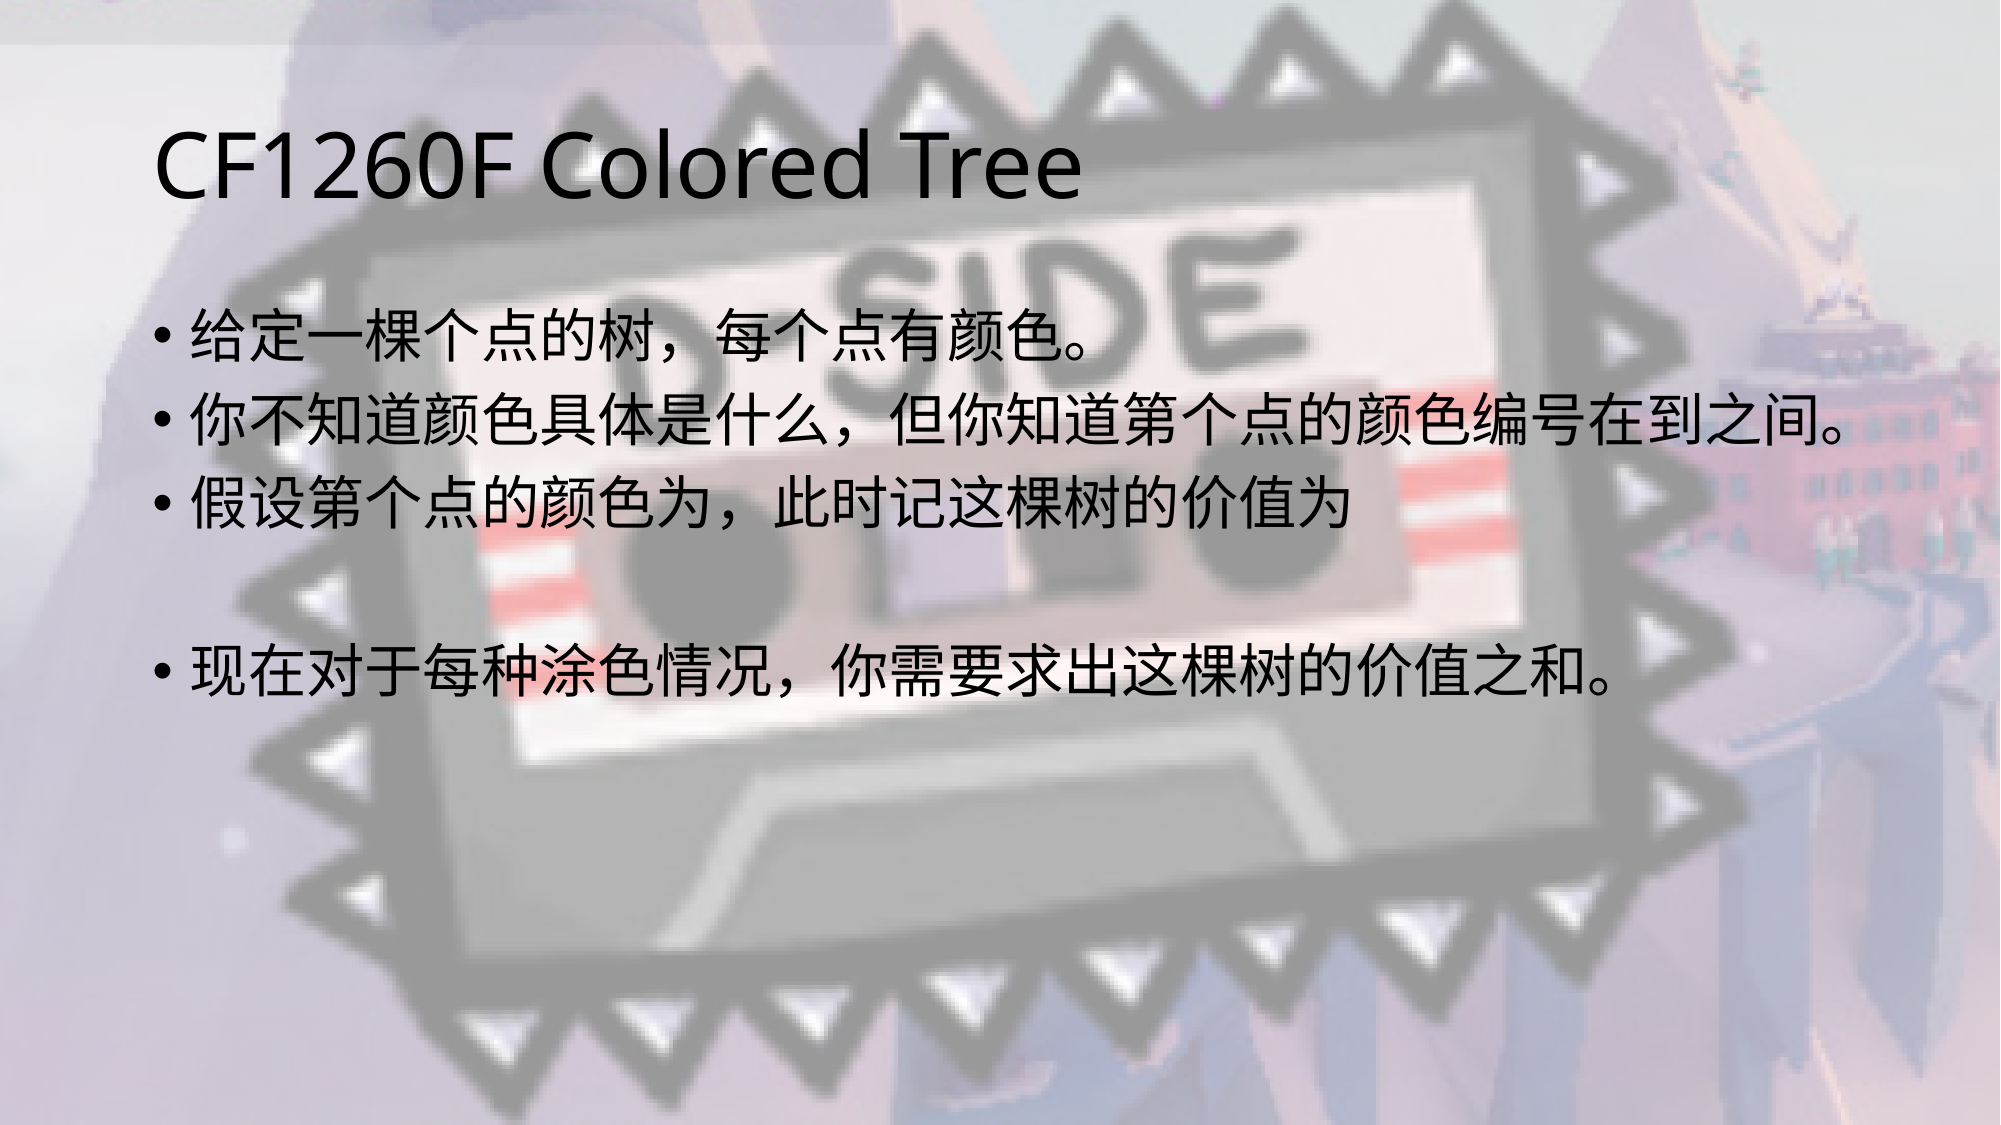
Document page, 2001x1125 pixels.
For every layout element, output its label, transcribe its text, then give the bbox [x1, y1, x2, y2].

title CF1260F Colored Tree [137, 59, 1863, 278]
